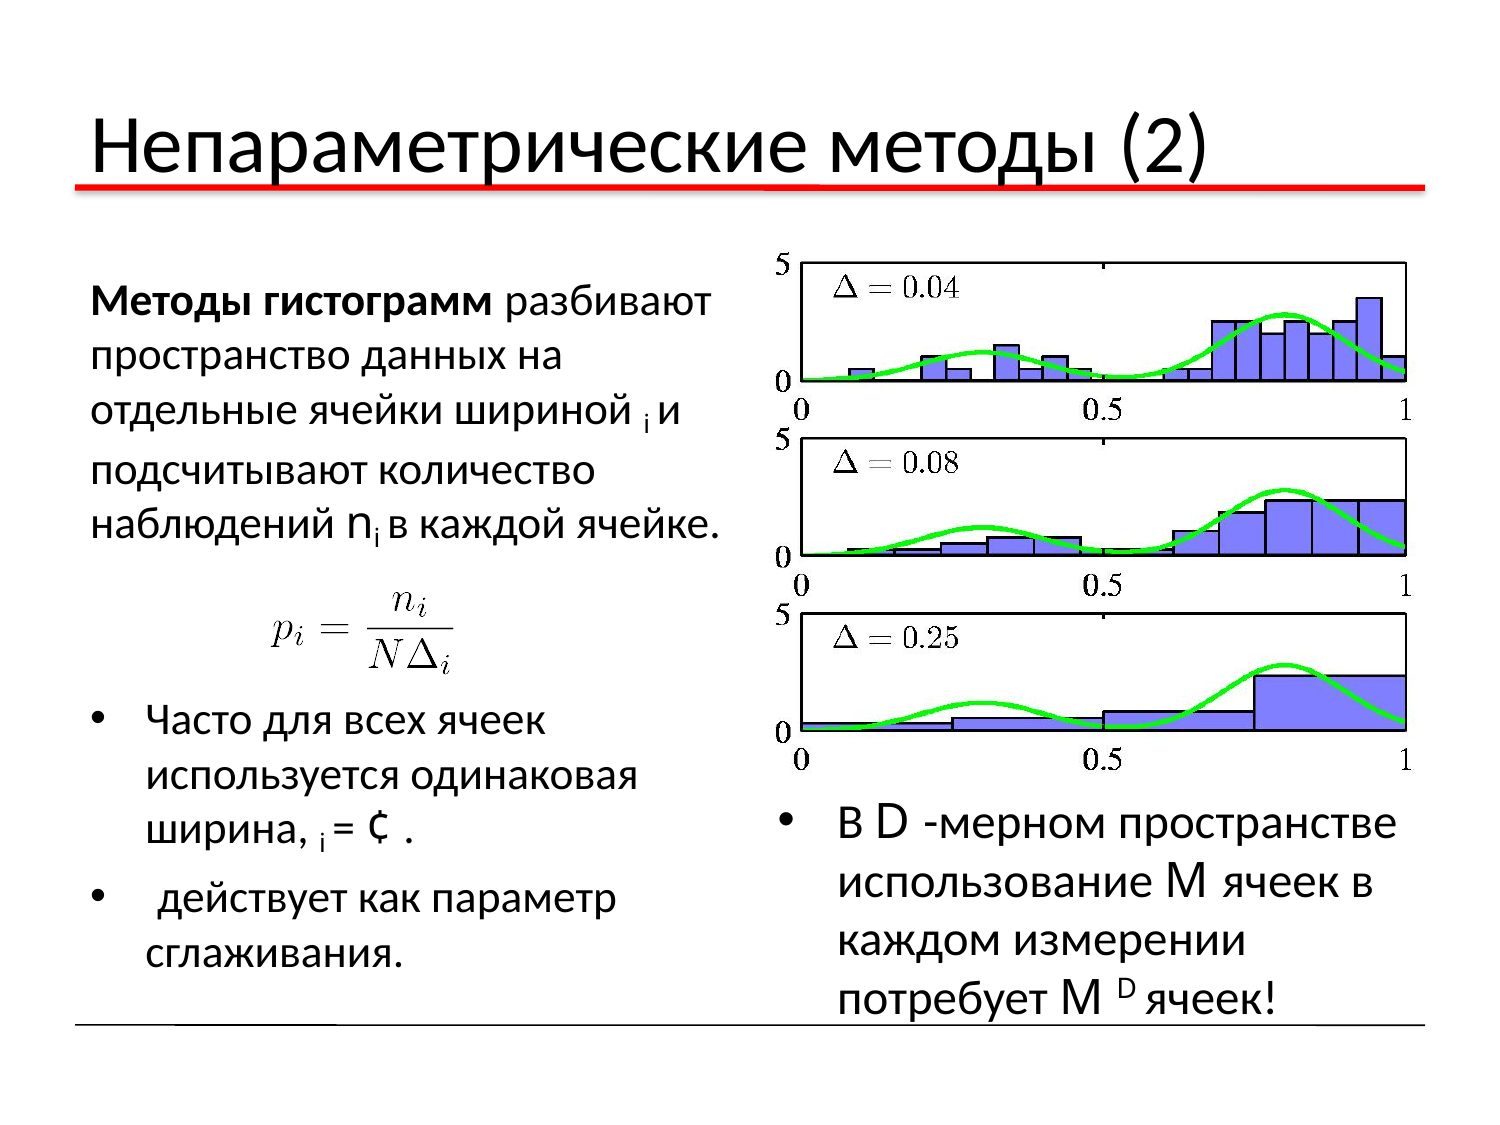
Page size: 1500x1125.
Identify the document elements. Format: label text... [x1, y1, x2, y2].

list В D -мерном пространстве использование M ячеек в каждом измерении потребует M D ячеек! [762, 262, 1425, 1043]
title Непараметрические методы (2) [75, 45, 1425, 233]
picture [769, 233, 1427, 774]
picture [266, 589, 455, 678]
